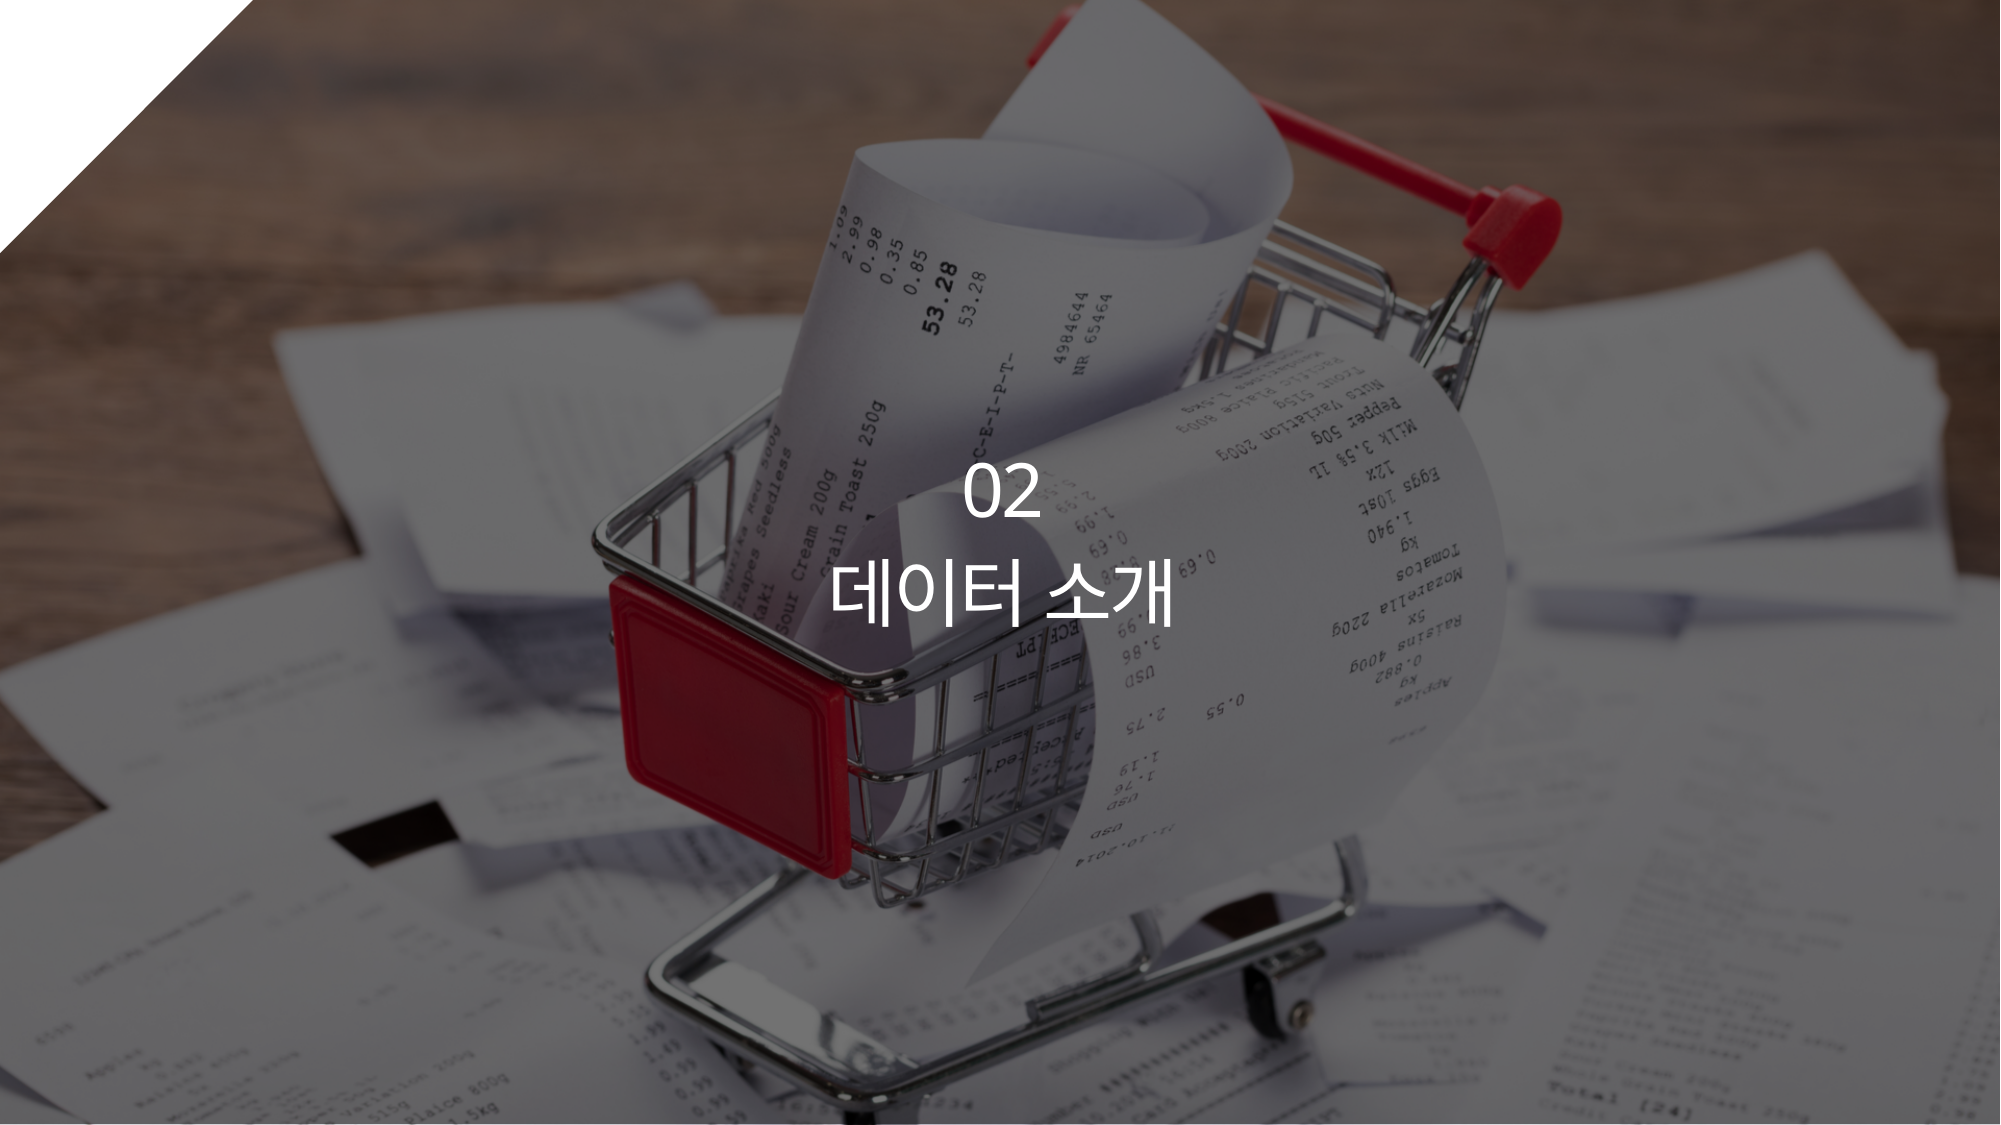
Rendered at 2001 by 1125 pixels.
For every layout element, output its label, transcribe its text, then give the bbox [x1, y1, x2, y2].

picture [0, 0, 2000, 1125]
text_box 데이터 소개 [813, 539, 1194, 645]
text_box 02 [946, 435, 1060, 540]
